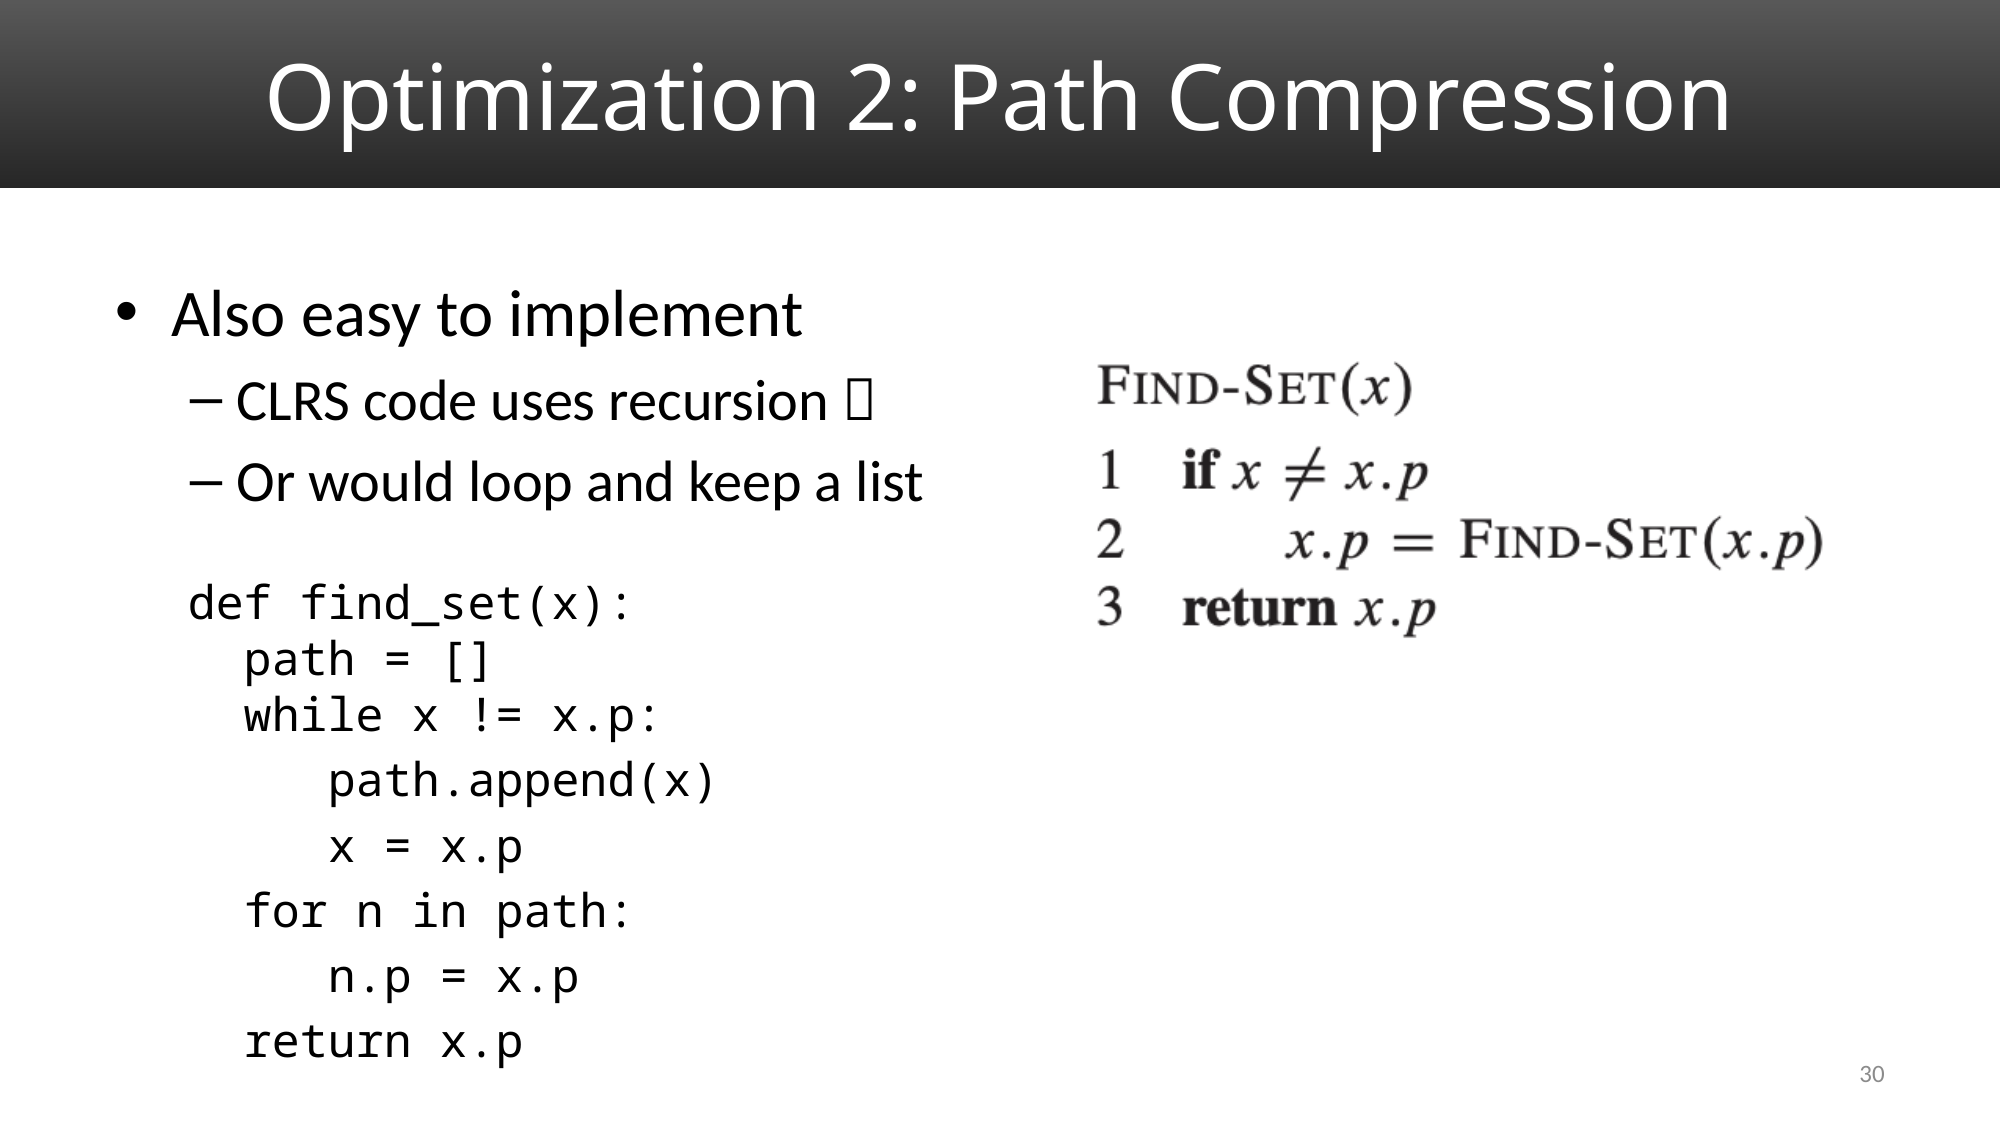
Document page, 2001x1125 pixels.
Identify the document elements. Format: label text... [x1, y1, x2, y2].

picture [1062, 324, 1868, 705]
title Optimization 2: Path Compression [99, 24, 1900, 163]
text_box def find_set(x): path = [] while x != x.p: path.append(x) x = x.p for n in path: n.p = x.p return x.p [172, 565, 961, 1078]
slide_number 30 [1433, 1042, 1900, 1103]
list Also easy to implement CLRS code uses recursion  Or would loop and keep a list [99, 262, 1900, 1005]
